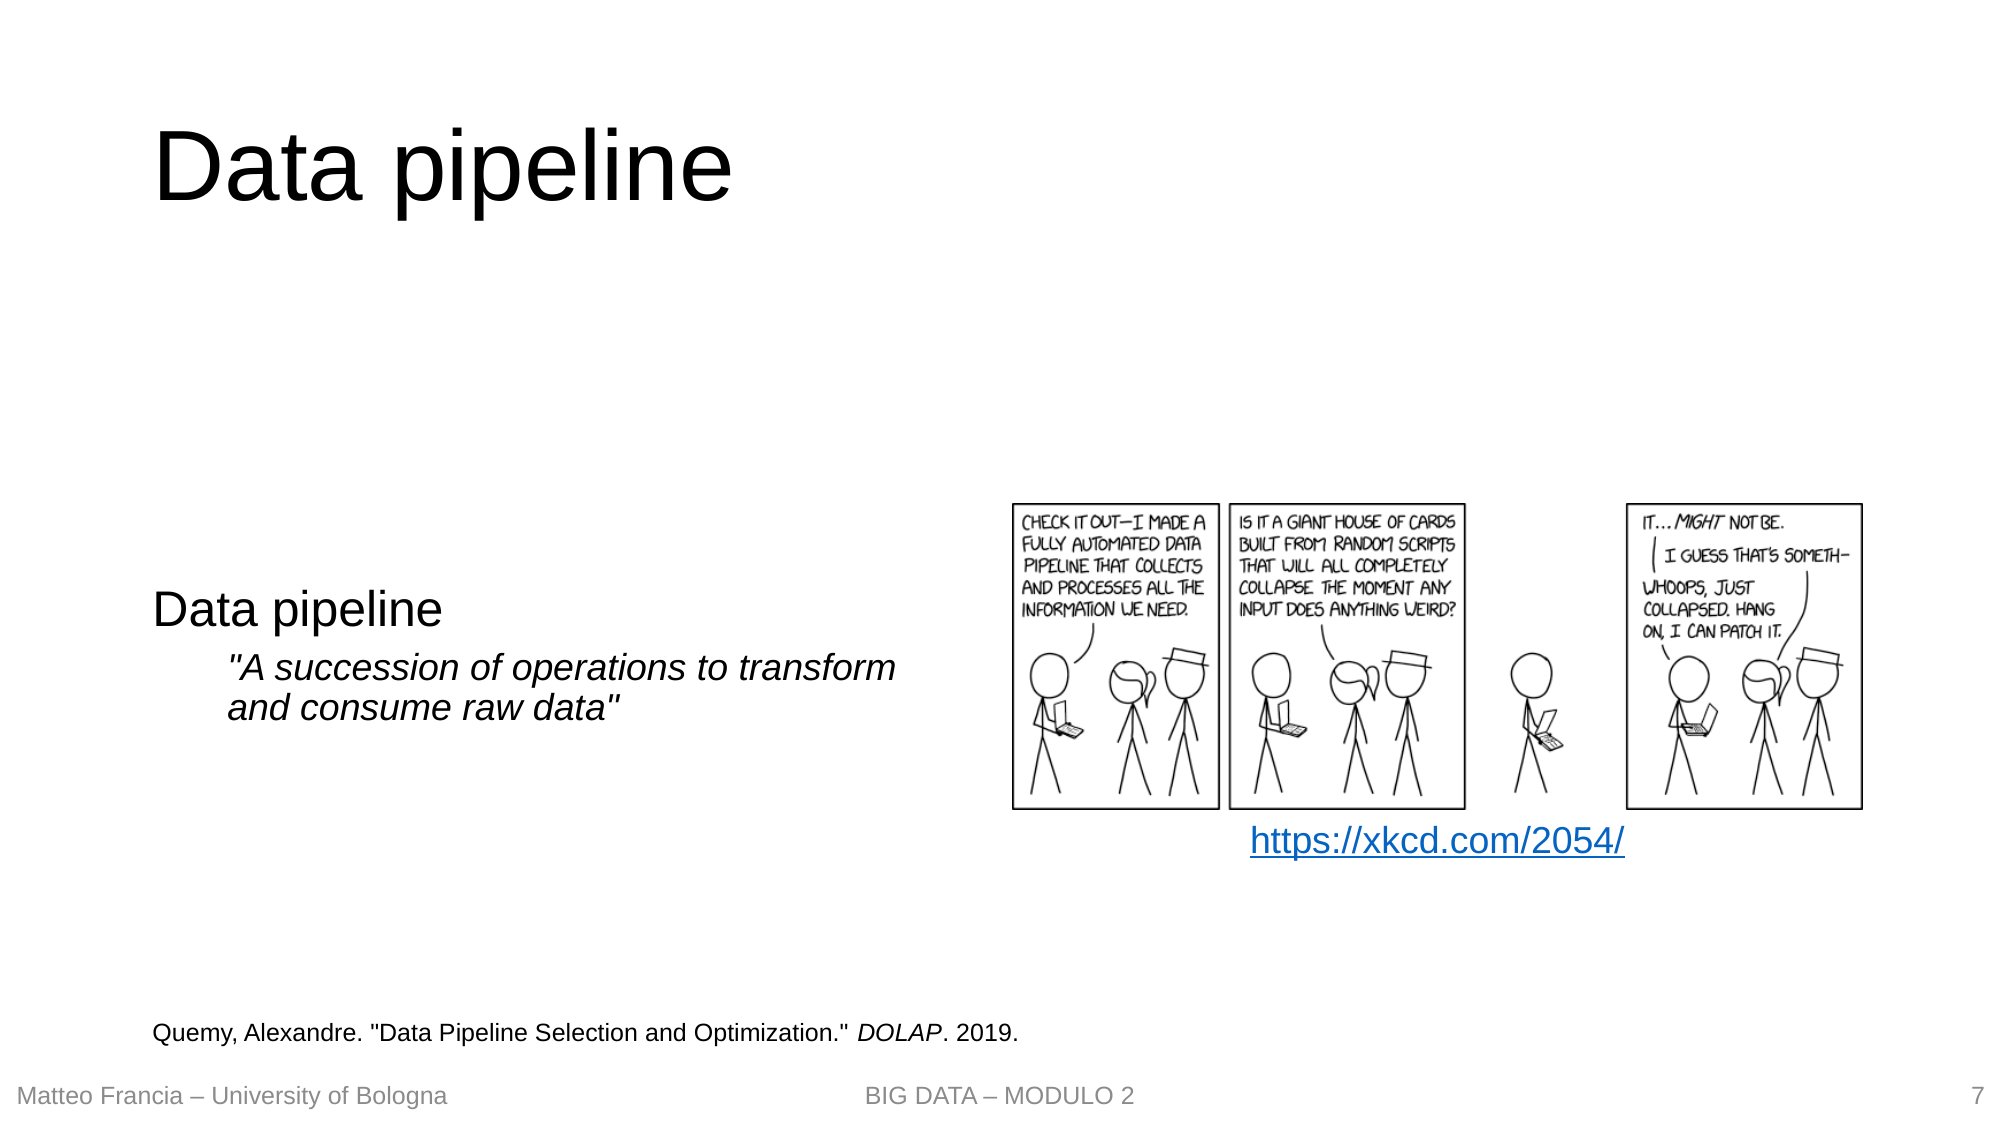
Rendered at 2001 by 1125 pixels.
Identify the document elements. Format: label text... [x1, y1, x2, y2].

title Data pipeline [137, 59, 1863, 278]
list Data pipeline "A succession of operations to transform and consume raw data" [137, 299, 974, 1003]
text_box https://xkcd.com/2054/ [851, 809, 2000, 869]
footer Matteo Francia – University of Bologna [0, 1065, 466, 1125]
list Quemy, Alexandre. "Data Pipeline Selection and Optimization." DOLAP. 2019. [137, 1003, 1863, 1064]
slide_number 7 [1550, 1065, 2000, 1125]
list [1012, 503, 1863, 810]
